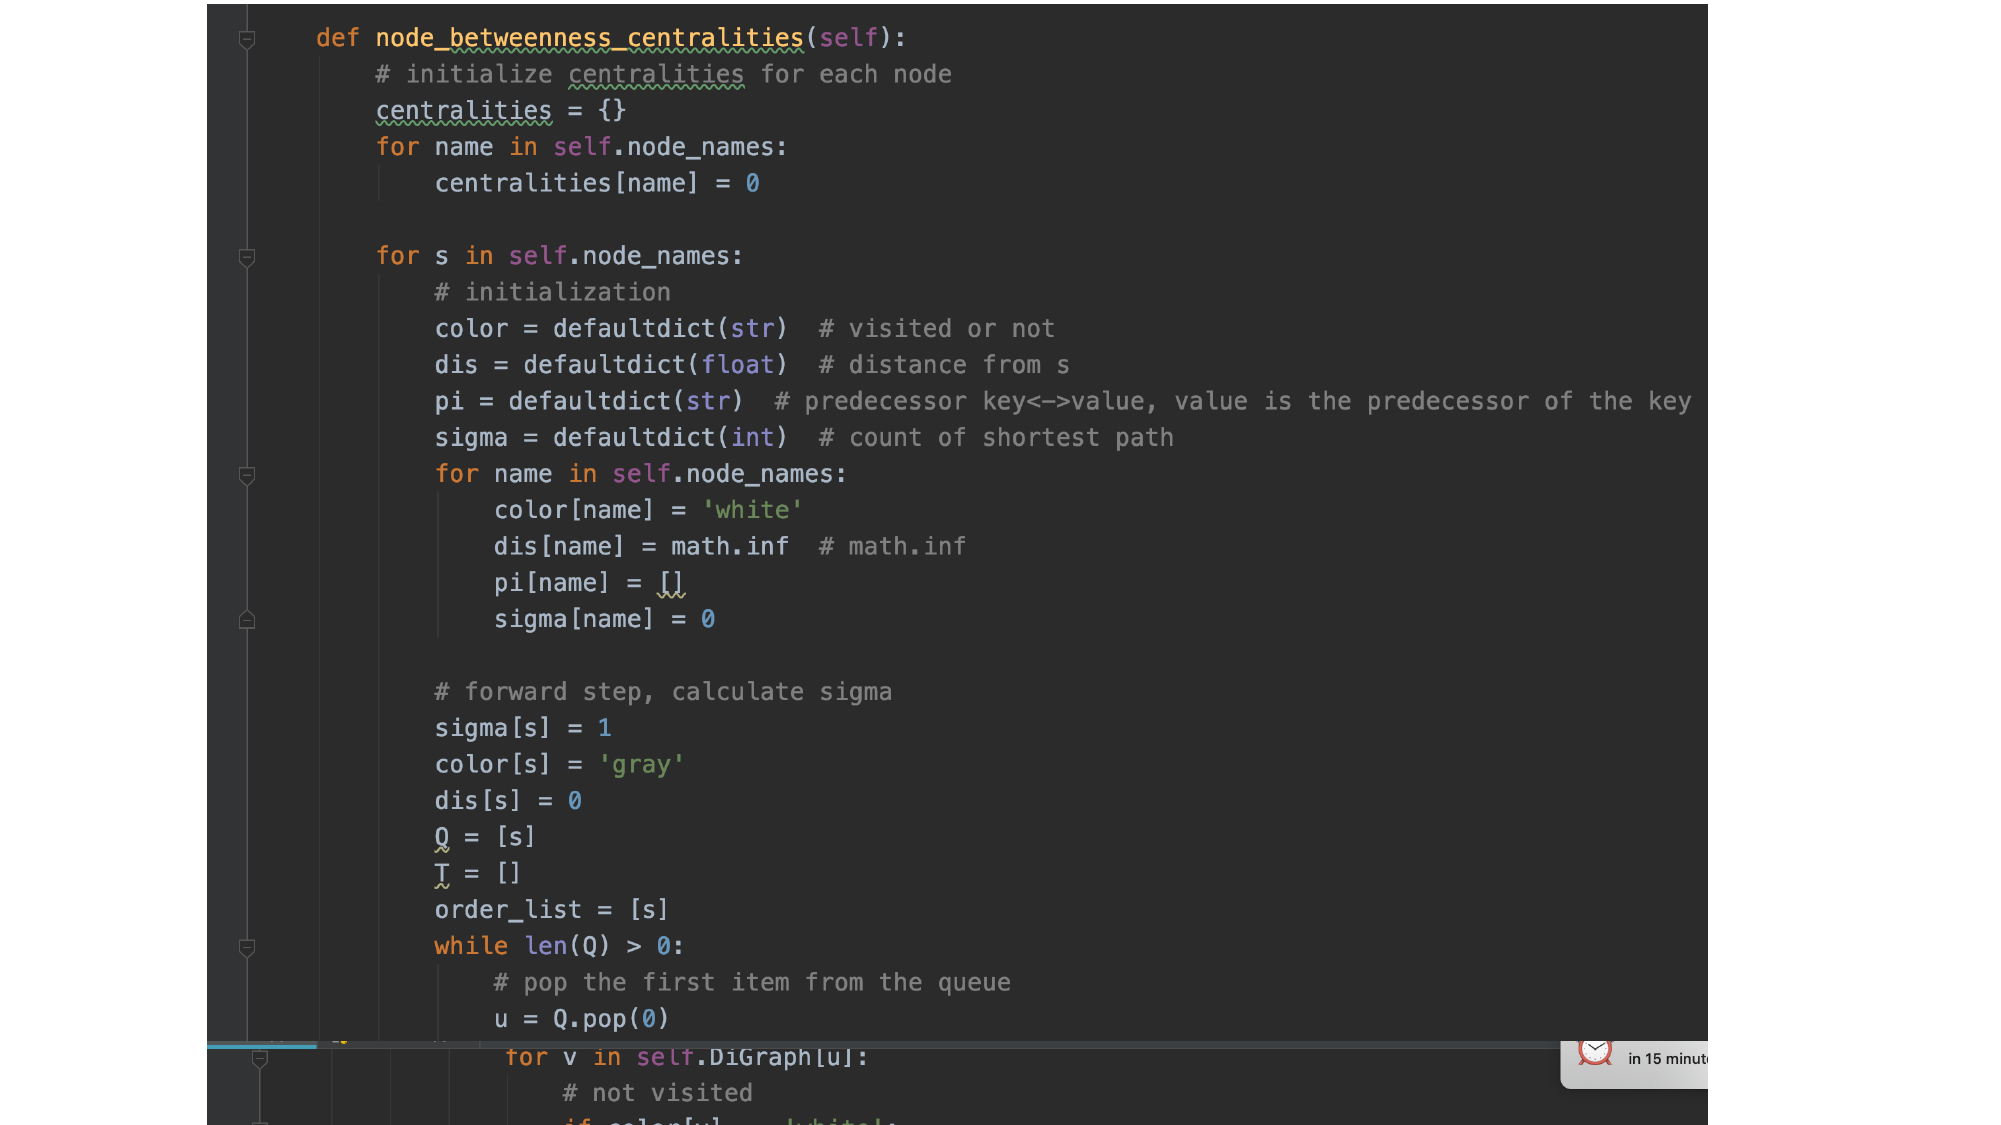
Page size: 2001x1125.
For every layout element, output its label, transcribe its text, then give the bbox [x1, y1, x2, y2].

picture [207, 4, 1708, 1125]
title Some excellent work from our students! [249, 0, 1750, 138]
